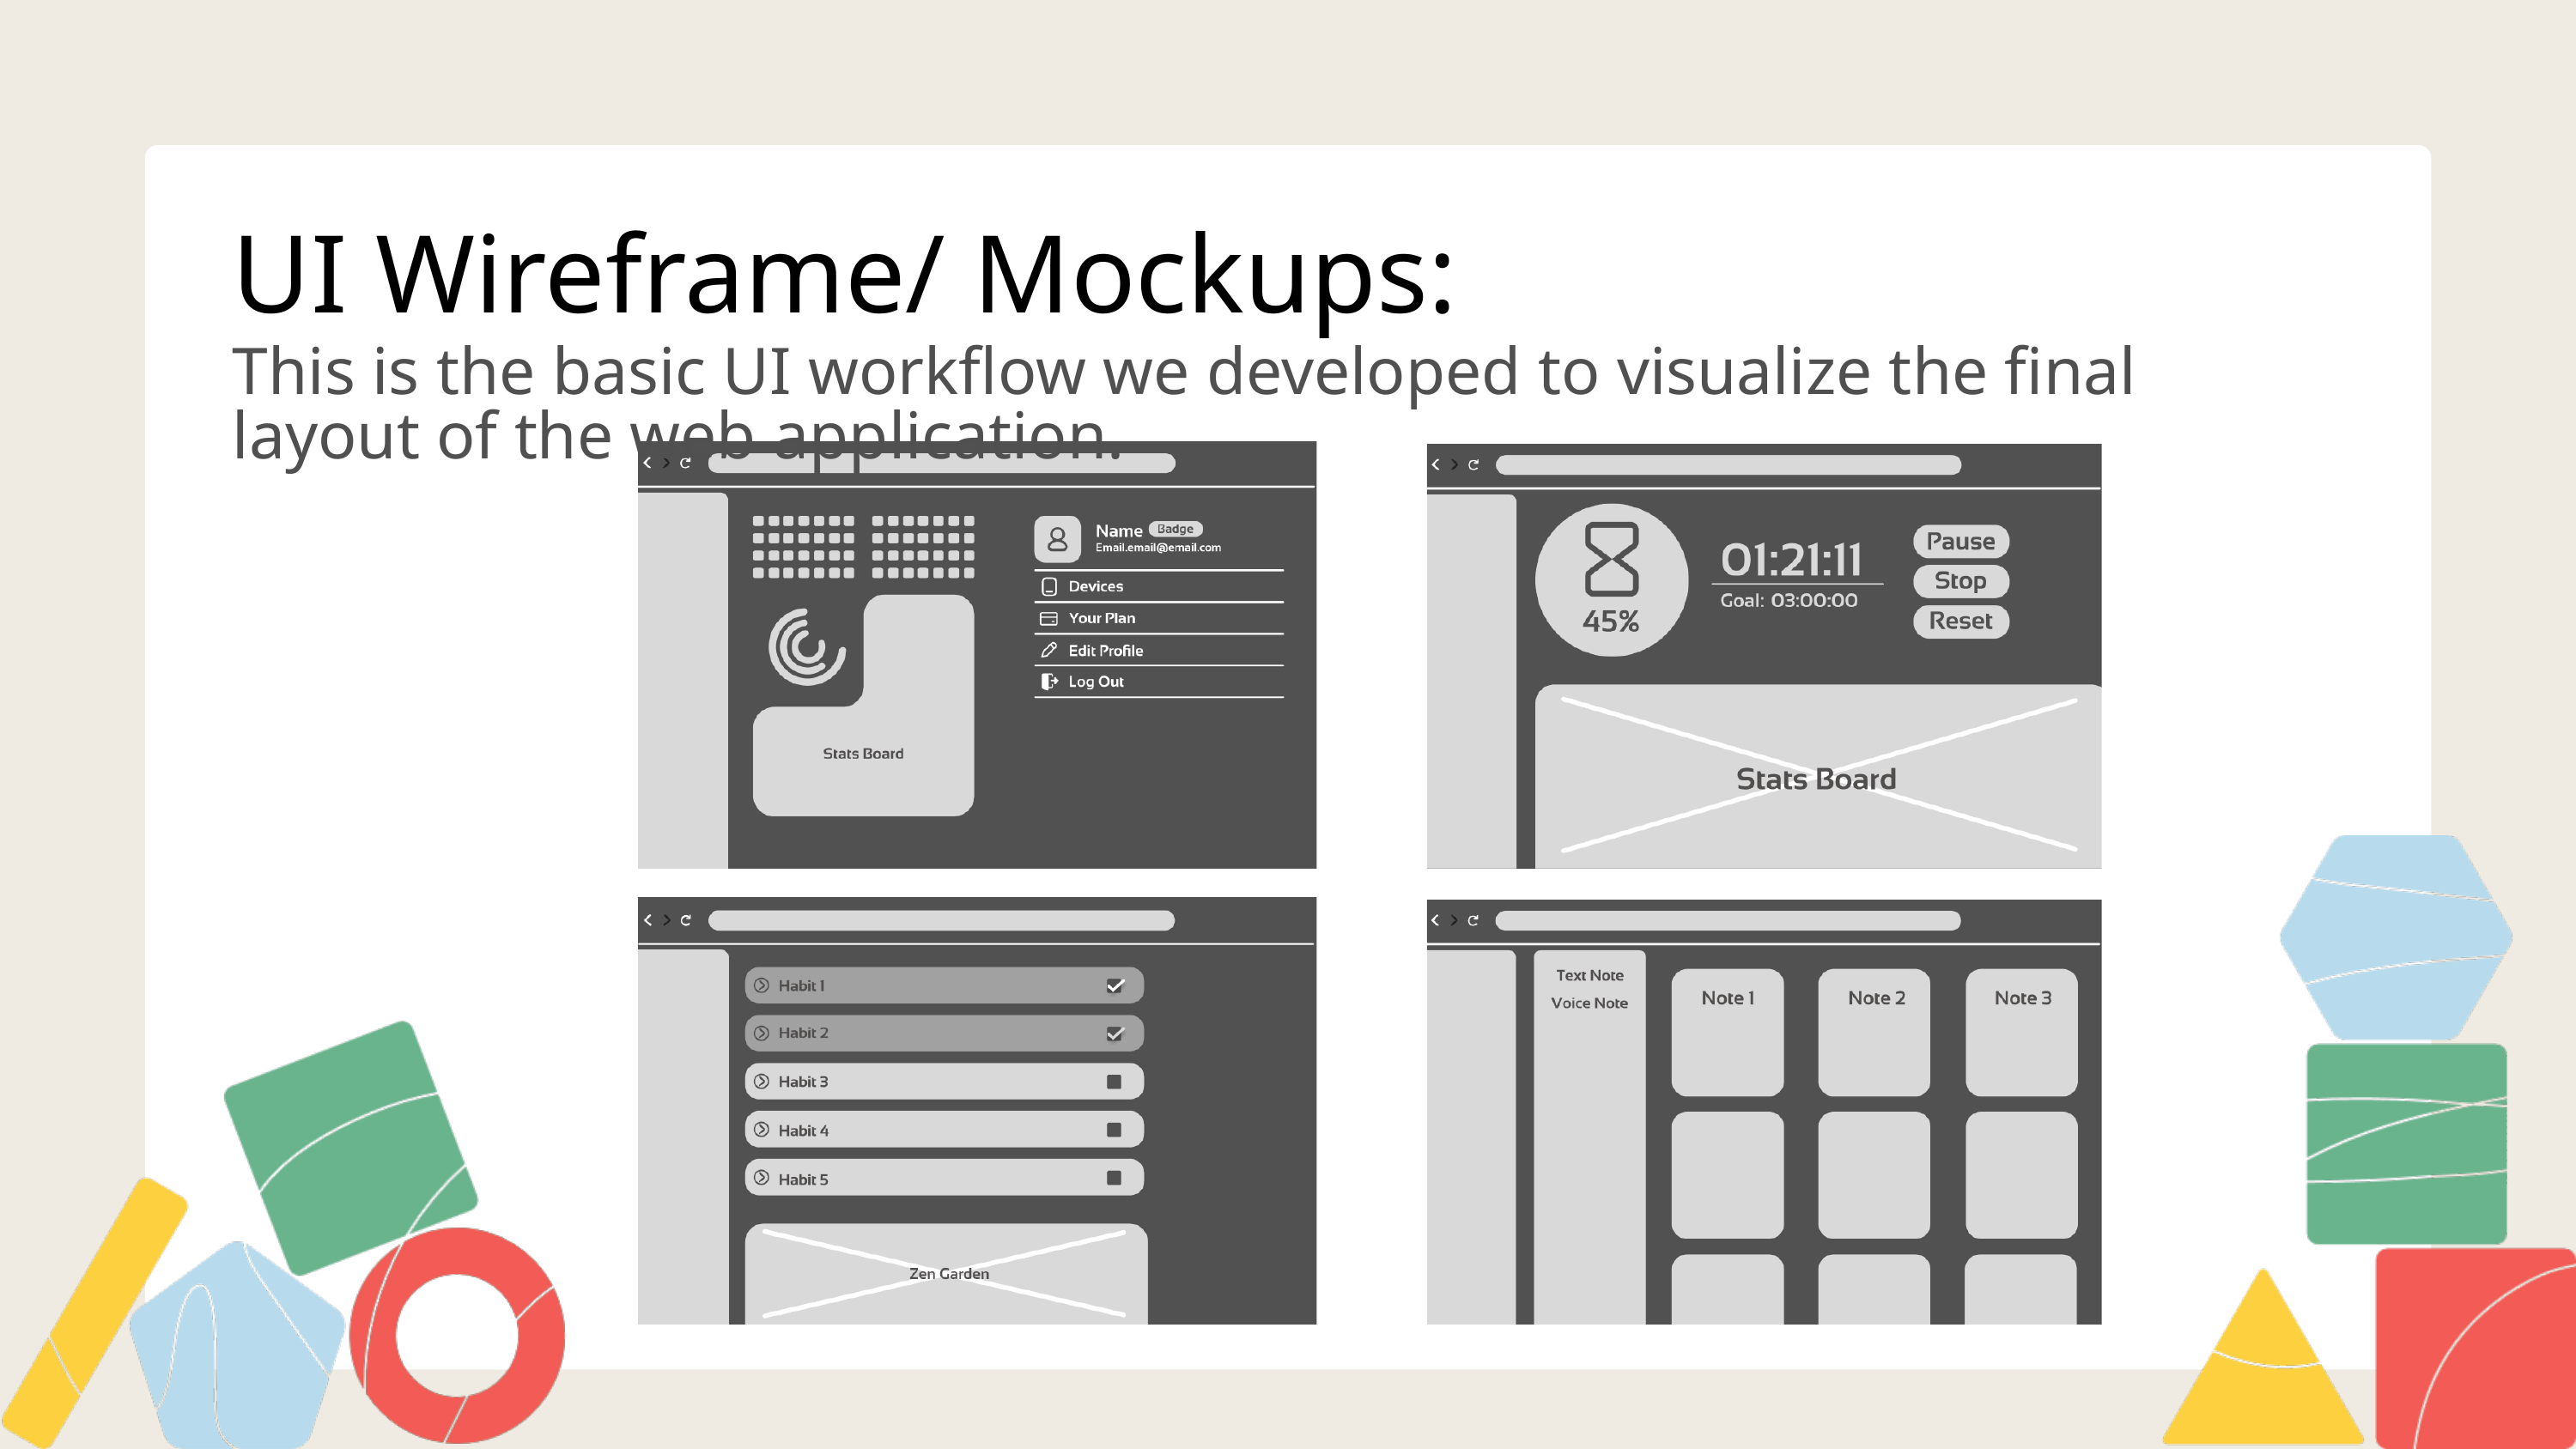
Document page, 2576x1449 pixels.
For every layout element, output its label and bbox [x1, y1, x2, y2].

text_box [637, 897, 1317, 1325]
text_box [1426, 900, 2102, 1325]
text_box [637, 441, 1317, 869]
text_box [0, 1020, 568, 1449]
text_box [144, 144, 2432, 1370]
text_box [2162, 835, 2576, 1449]
text_box [1426, 444, 2102, 869]
